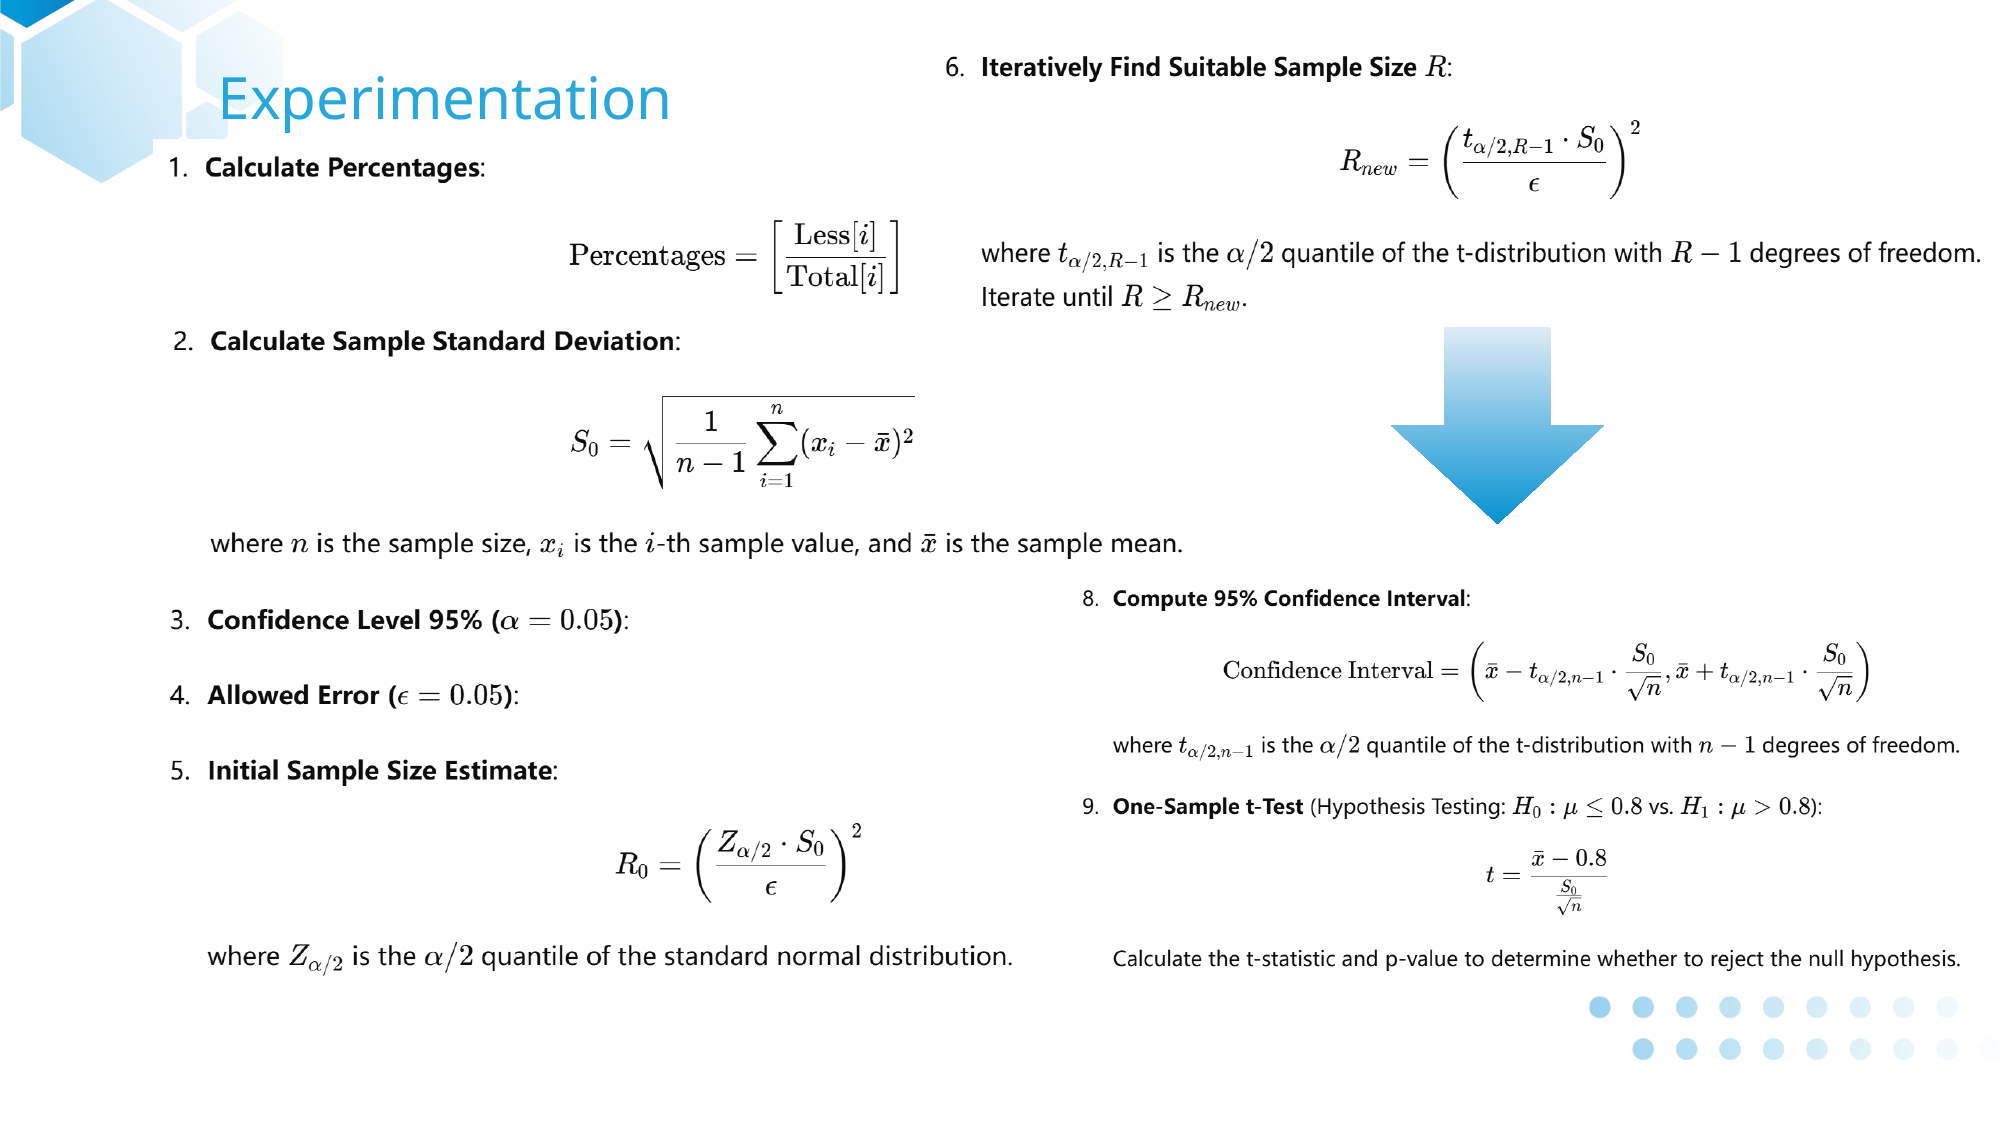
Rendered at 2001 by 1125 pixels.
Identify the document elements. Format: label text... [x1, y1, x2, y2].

picture [1, 0, 1986, 983]
text_box [1388, 325, 1607, 526]
picture [153, 581, 1021, 985]
text_box Experimentation [203, 54, 688, 139]
picture [1590, 997, 2000, 1060]
